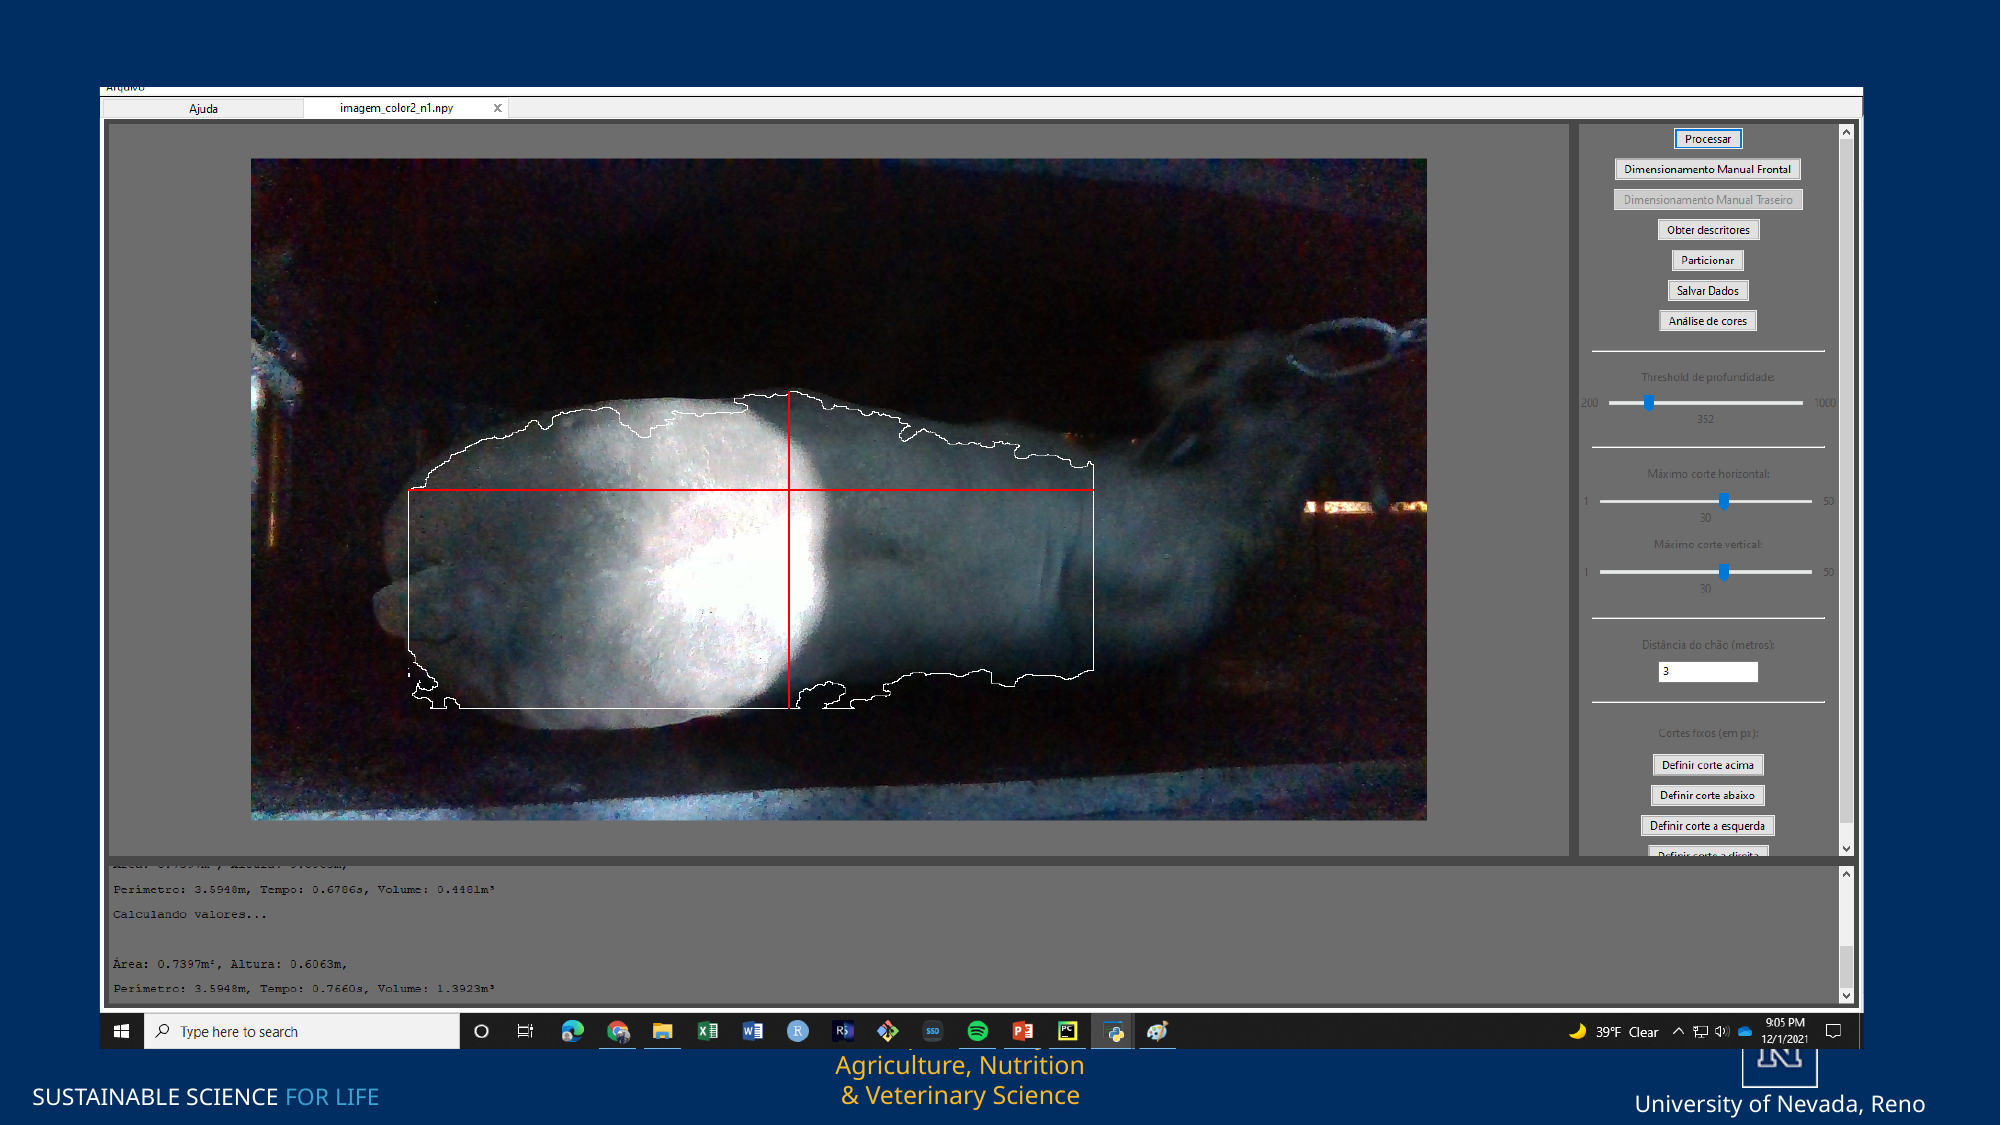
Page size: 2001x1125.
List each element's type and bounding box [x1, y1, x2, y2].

list [99, 87, 1864, 1049]
picture [1742, 1049, 1818, 1088]
